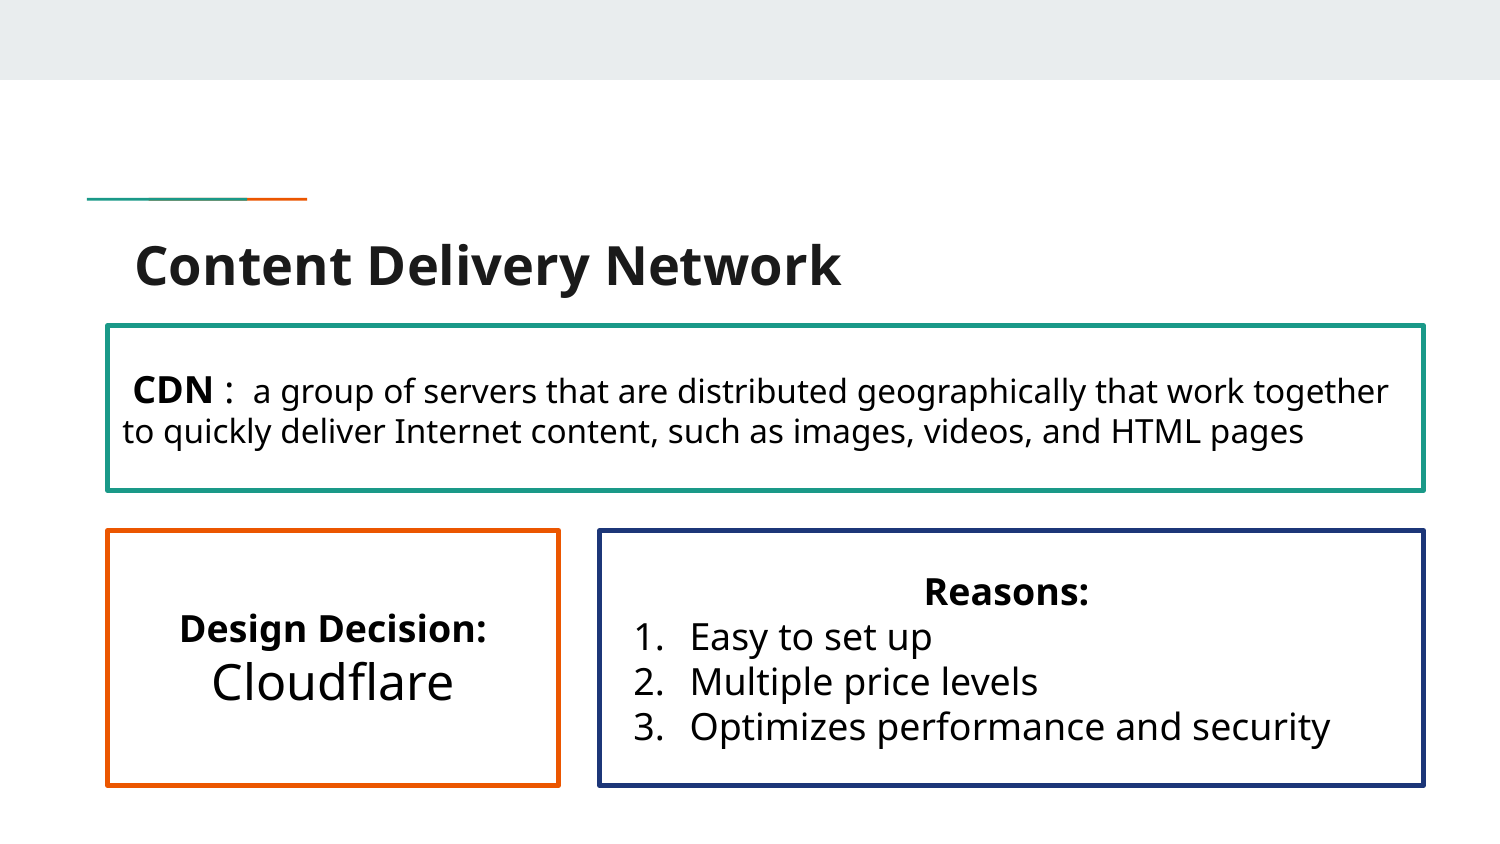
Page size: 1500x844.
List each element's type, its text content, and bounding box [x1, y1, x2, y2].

text_box CDN : a group of servers that are distributed geographically that work together to quickly deliver Internet content, such as images, videos, and HTML pages [107, 325, 1424, 491]
title Content Delivery Network [119, 216, 1381, 305]
text_box Reasons: Easy to set up Multiple price levels Optimizes performance and security [599, 530, 1424, 786]
text_box Design Decision: Cloudflare [107, 530, 559, 786]
